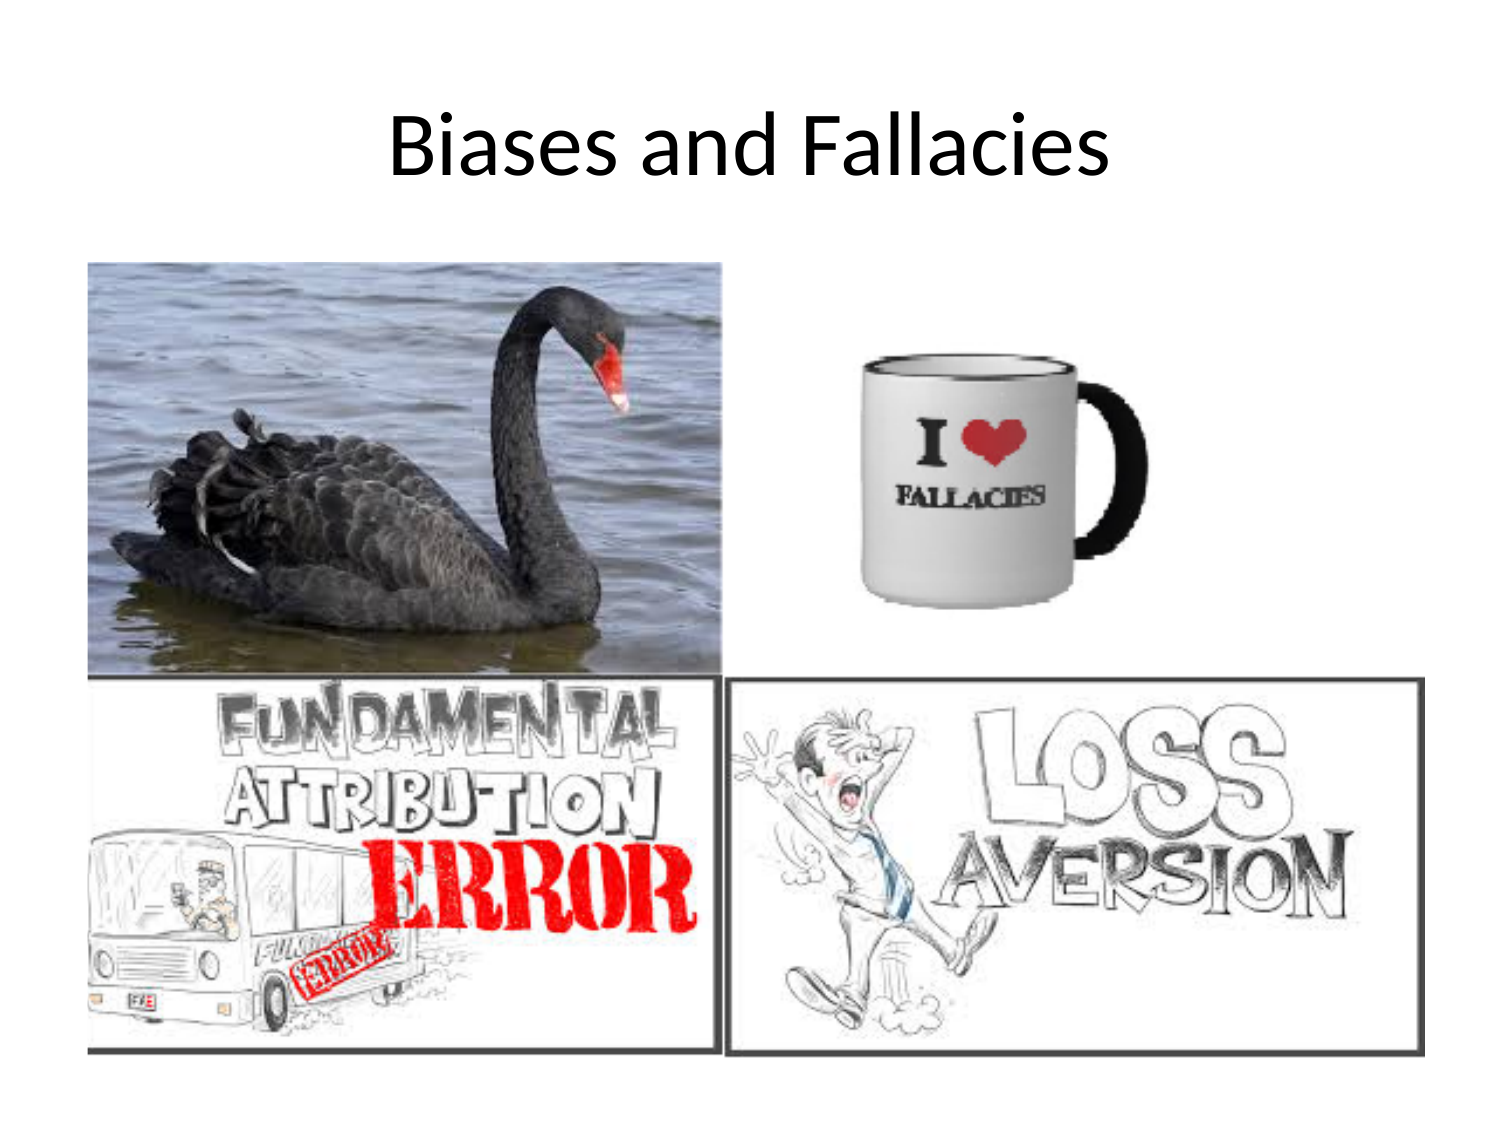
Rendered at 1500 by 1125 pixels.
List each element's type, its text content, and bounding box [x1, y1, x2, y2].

title Biases and Fallacies [75, 45, 1425, 233]
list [87, 262, 1426, 1063]
